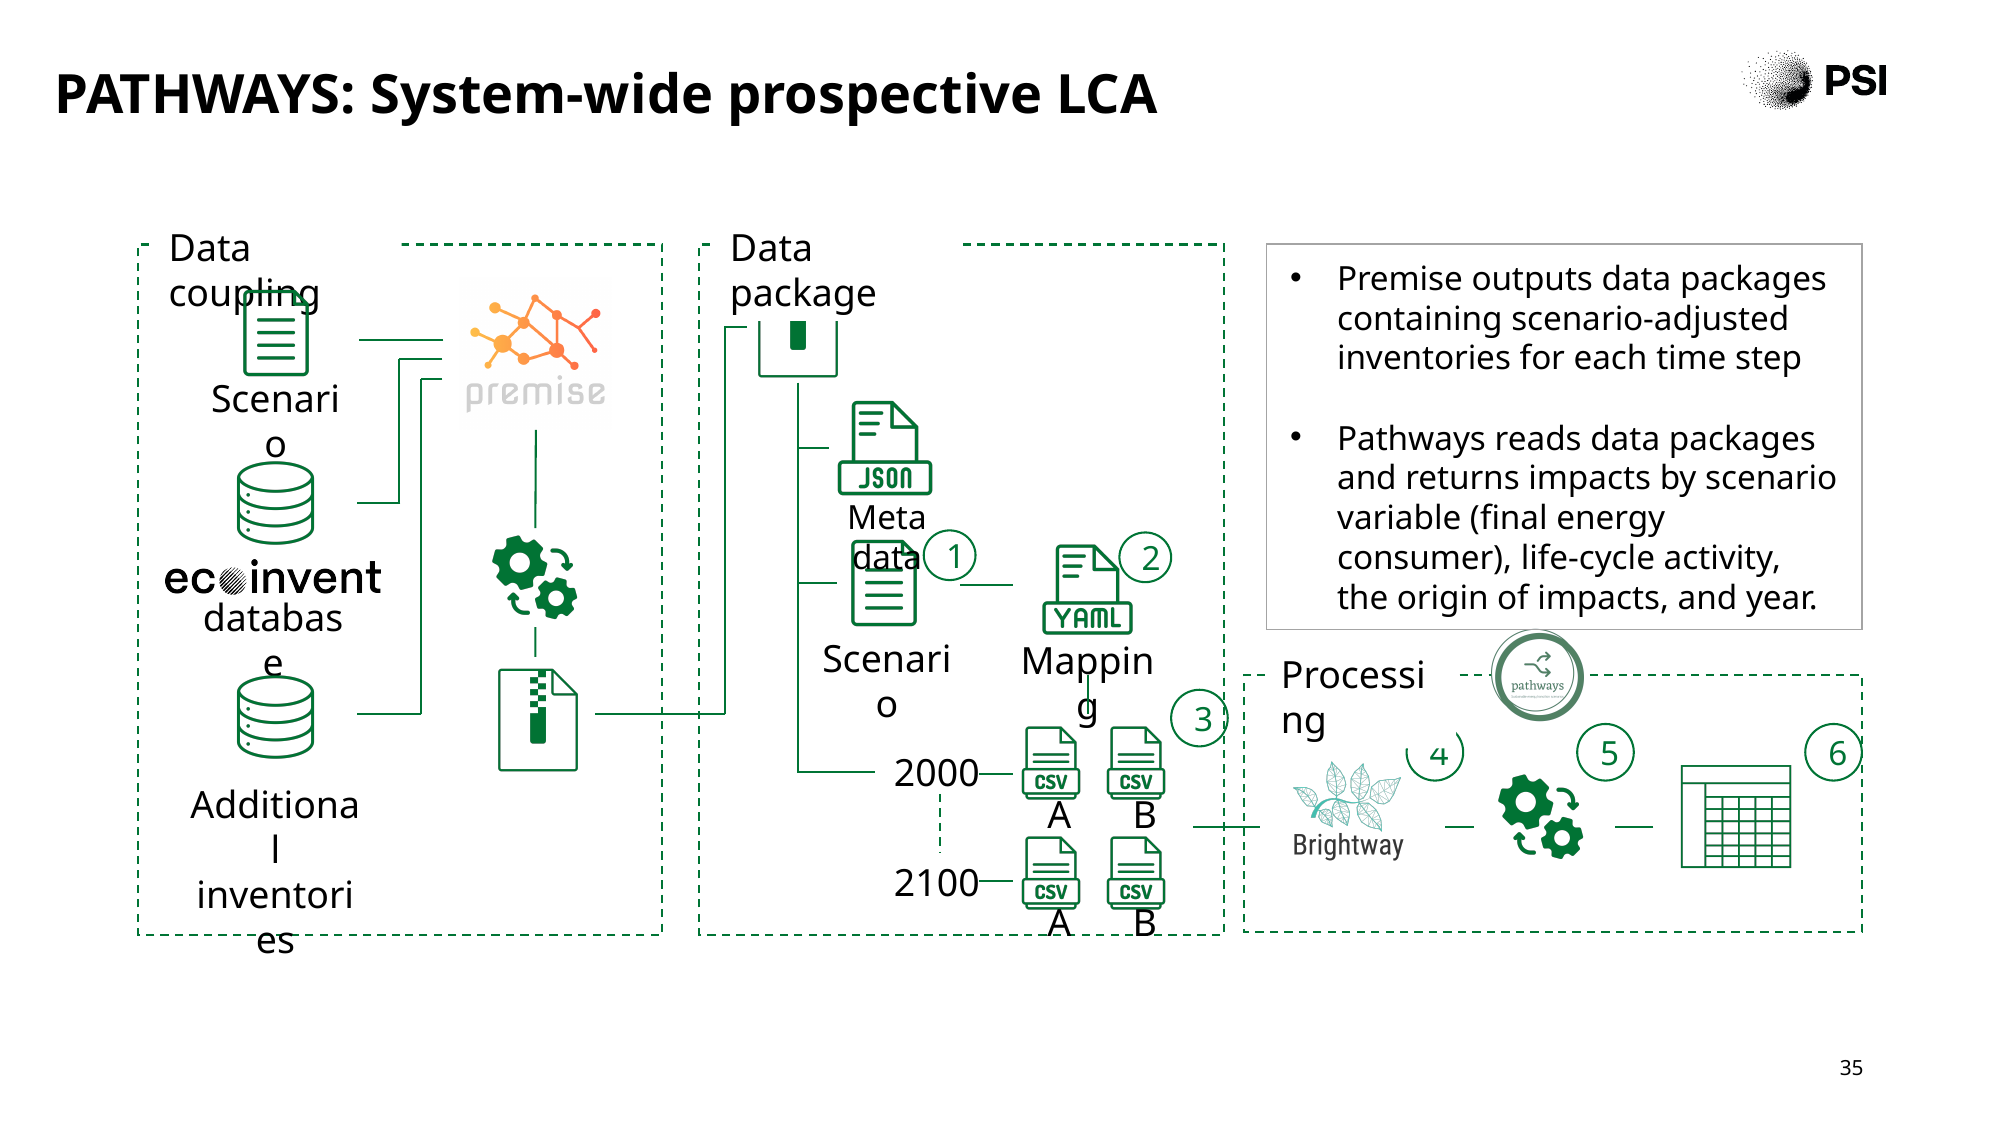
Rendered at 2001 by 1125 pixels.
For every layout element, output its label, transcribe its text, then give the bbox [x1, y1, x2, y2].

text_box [138, 216, 1862, 953]
slide_number 35 [1840, 1054, 1961, 1115]
title PATHWAYS: System-wide prospective LCA [54, 59, 1943, 140]
